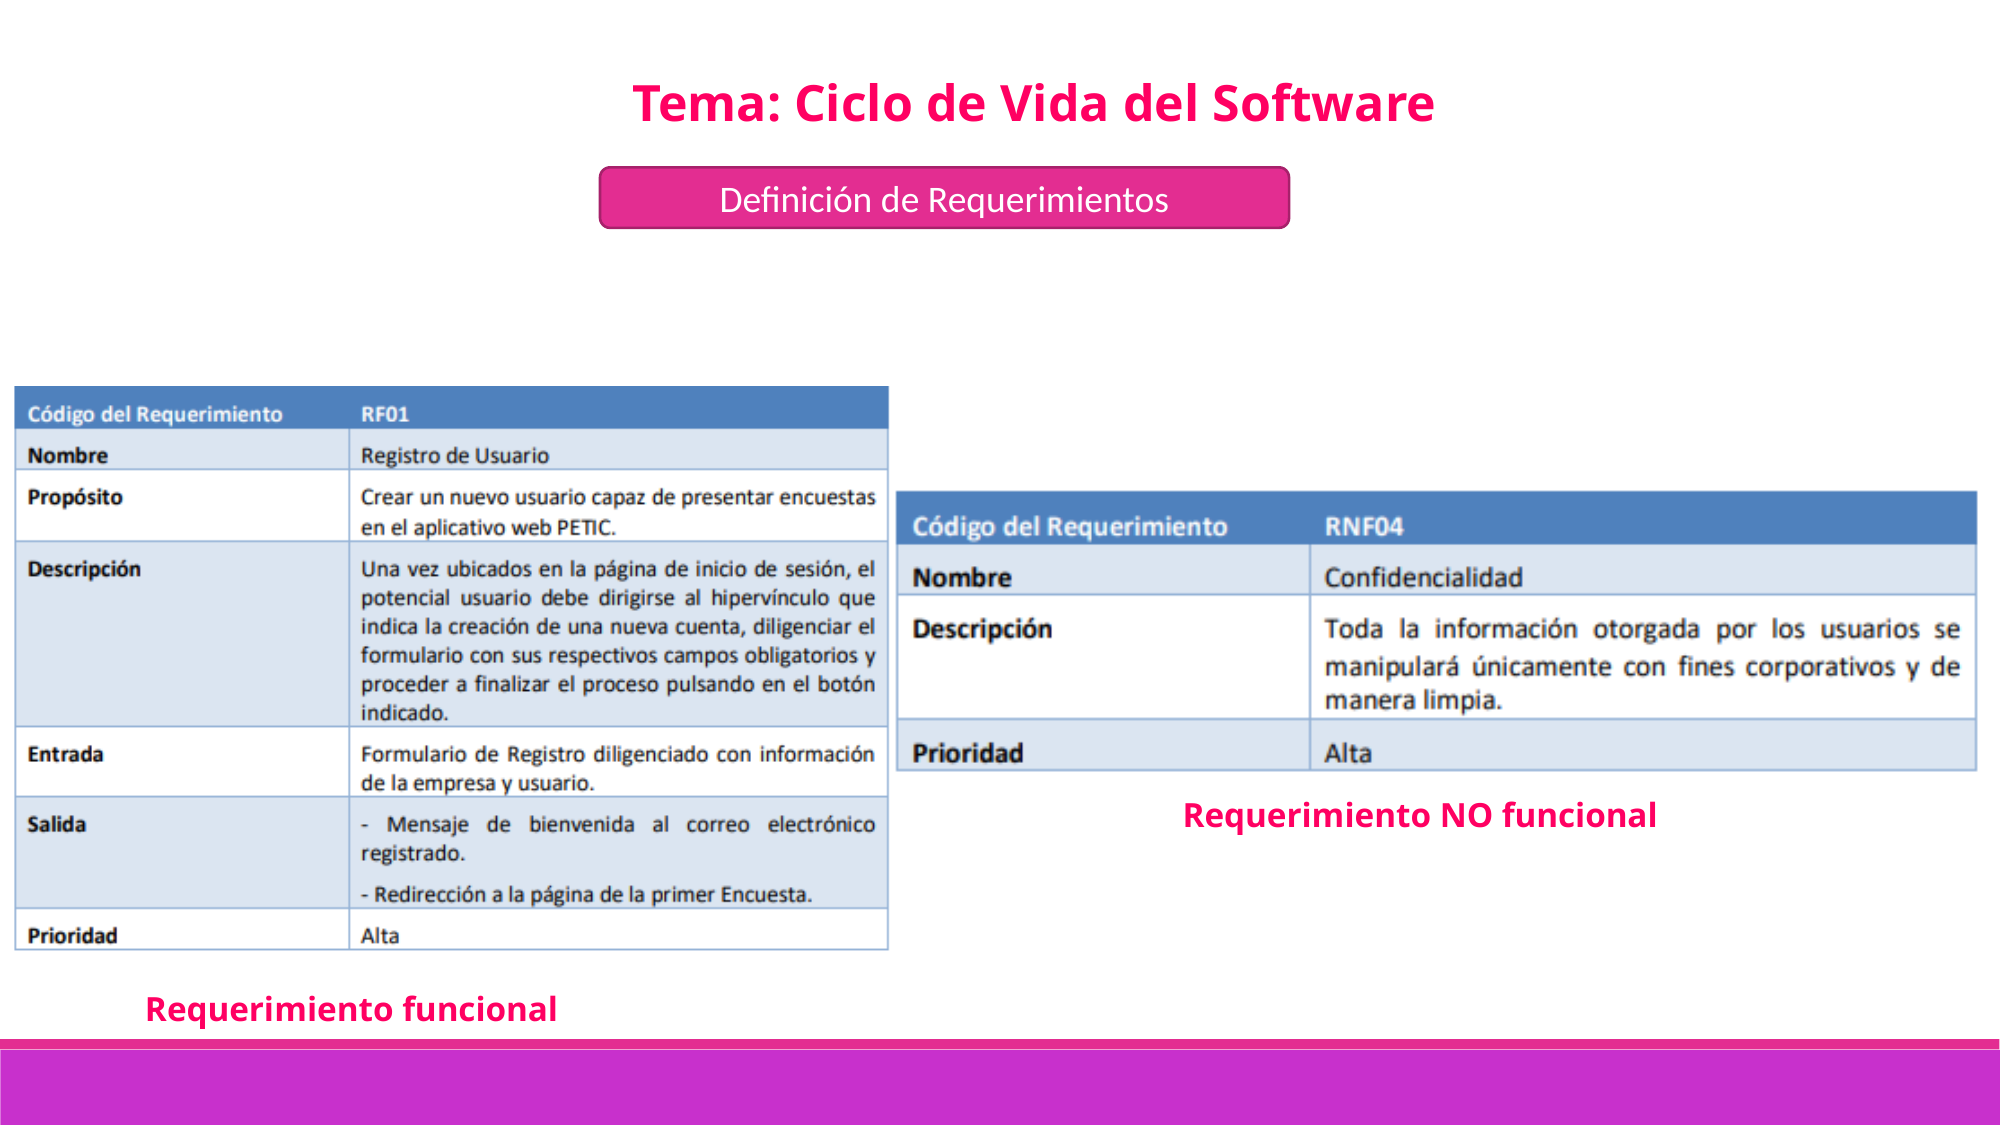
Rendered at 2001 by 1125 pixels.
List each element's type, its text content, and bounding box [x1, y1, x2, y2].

text_box Definición de Requerimientos [598, 166, 1291, 230]
text_box Requerimiento funcional [130, 980, 694, 1035]
text_box Requerimiento NO funcional [1167, 793, 1732, 842]
picture [12, 386, 1981, 959]
text_box Tema: Ciclo de Vida del Software [618, 64, 1718, 140]
